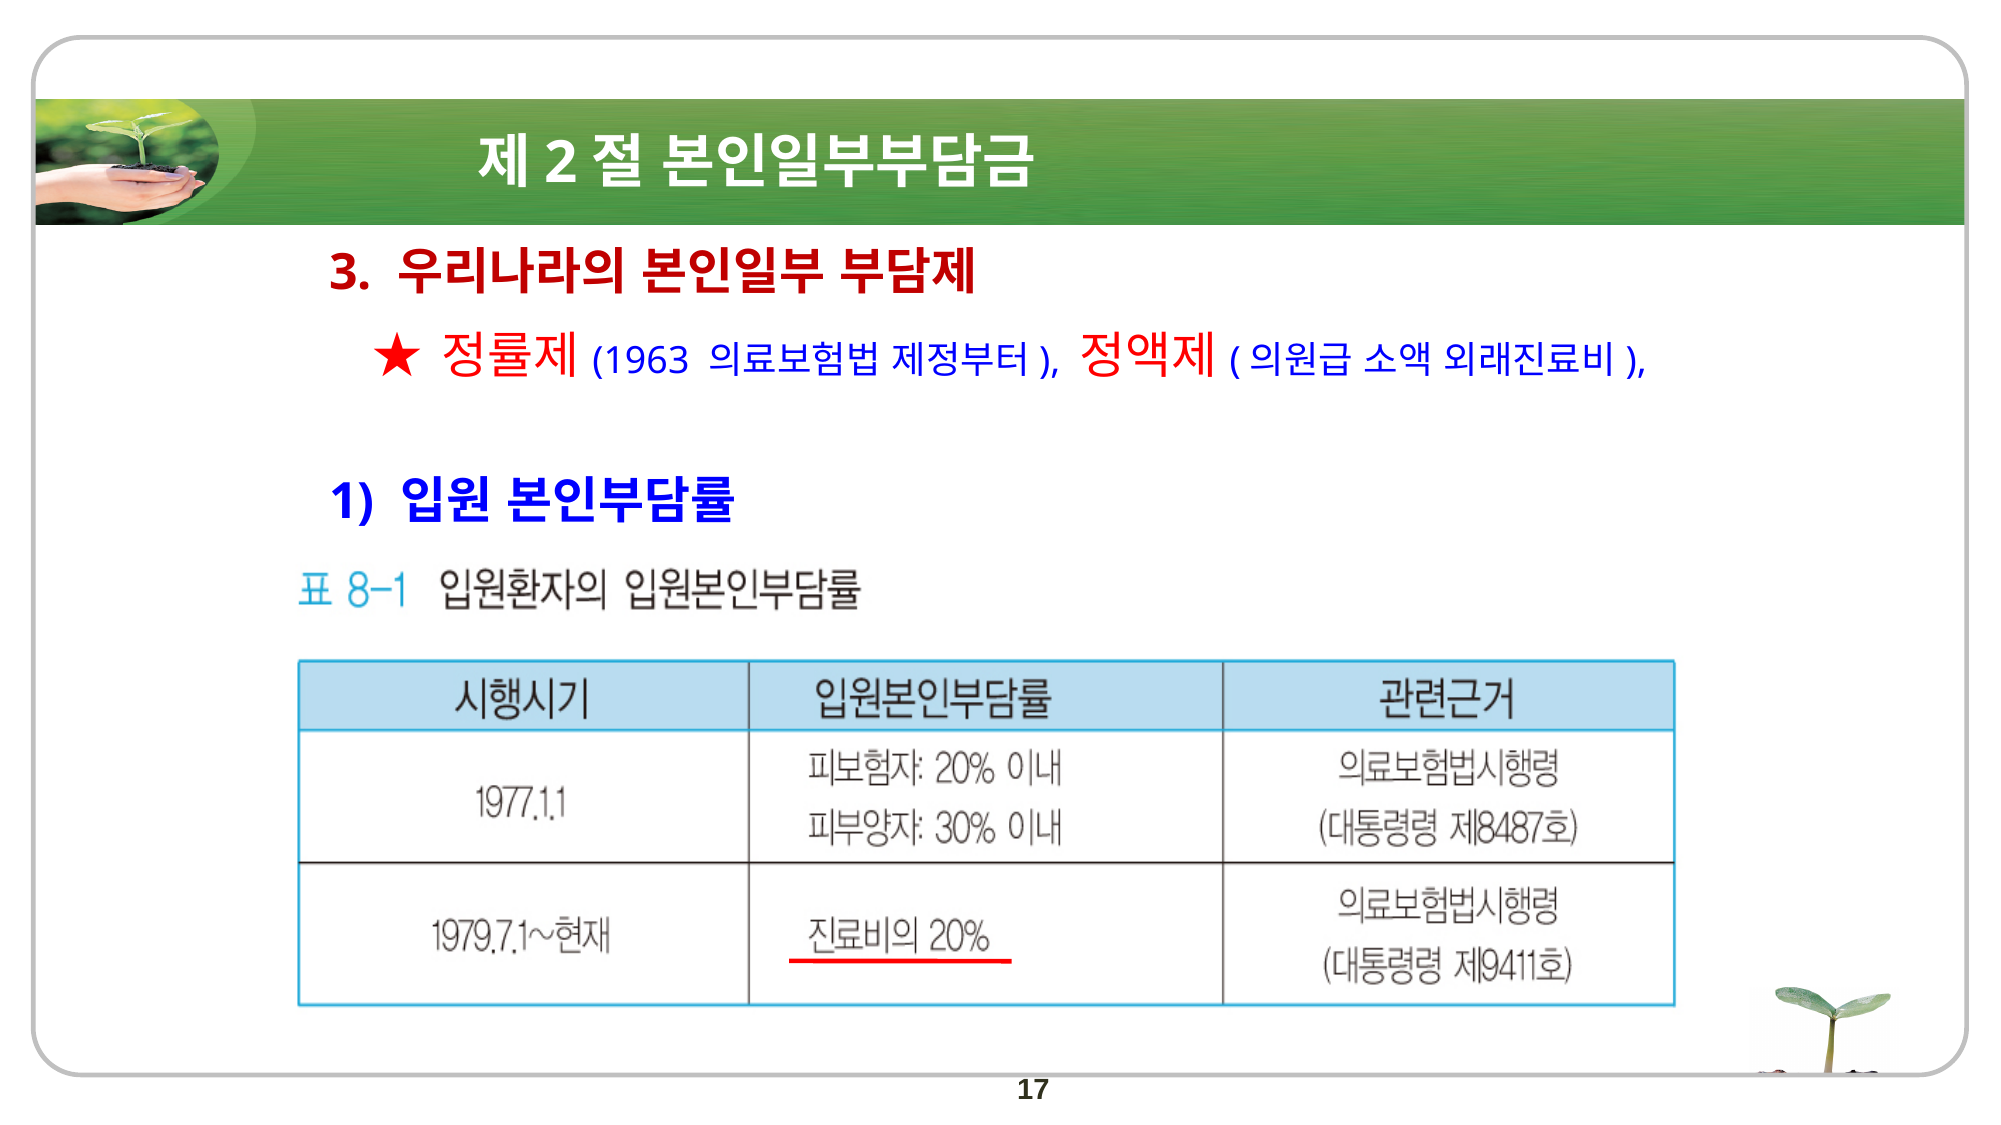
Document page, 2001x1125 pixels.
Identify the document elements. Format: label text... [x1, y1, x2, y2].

text_box 제2절 본인일부부담금 [462, 117, 1663, 205]
picture [36, 99, 1964, 225]
text_box 3. 우리나라의 본인일부 부담제 ★ 정률제(1963 의료보험법 제정부터), 정액제(의원급 소액 외래진료비), 1) 입원 본인부담률 [314, 231, 1662, 537]
slide_number 17 [799, 1062, 1267, 1103]
picture [284, 550, 1686, 1023]
picture [1749, 987, 1900, 1072]
